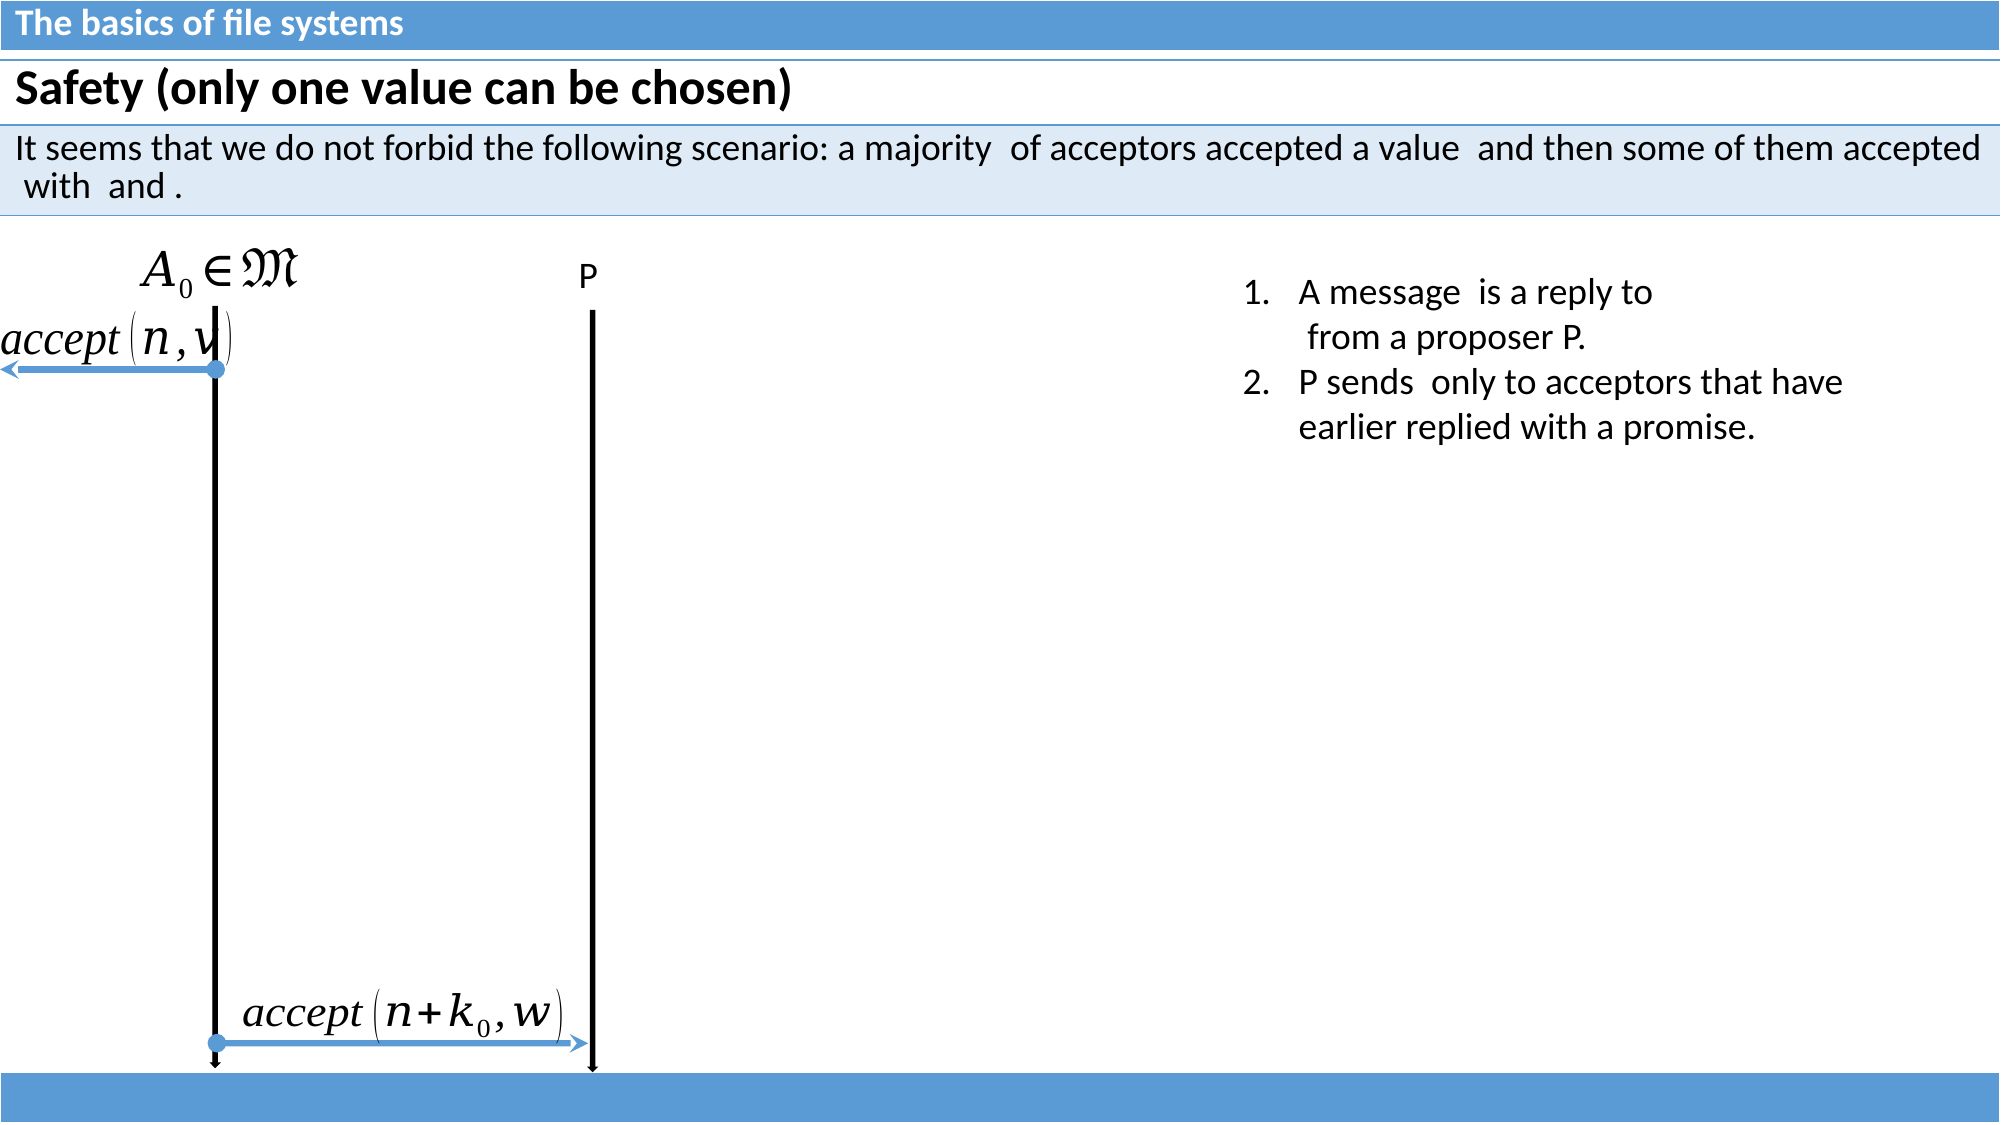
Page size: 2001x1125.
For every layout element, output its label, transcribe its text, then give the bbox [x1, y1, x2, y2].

text_box [585, 309, 600, 1074]
text_box [211, 305, 219, 361]
table_header The basics of file systems [1, 1, 1999, 50]
text_box [211, 378, 219, 1035]
text_box [208, 1052, 223, 1069]
text_box P [551, 244, 625, 304]
table_header [1, 1073, 1999, 1122]
